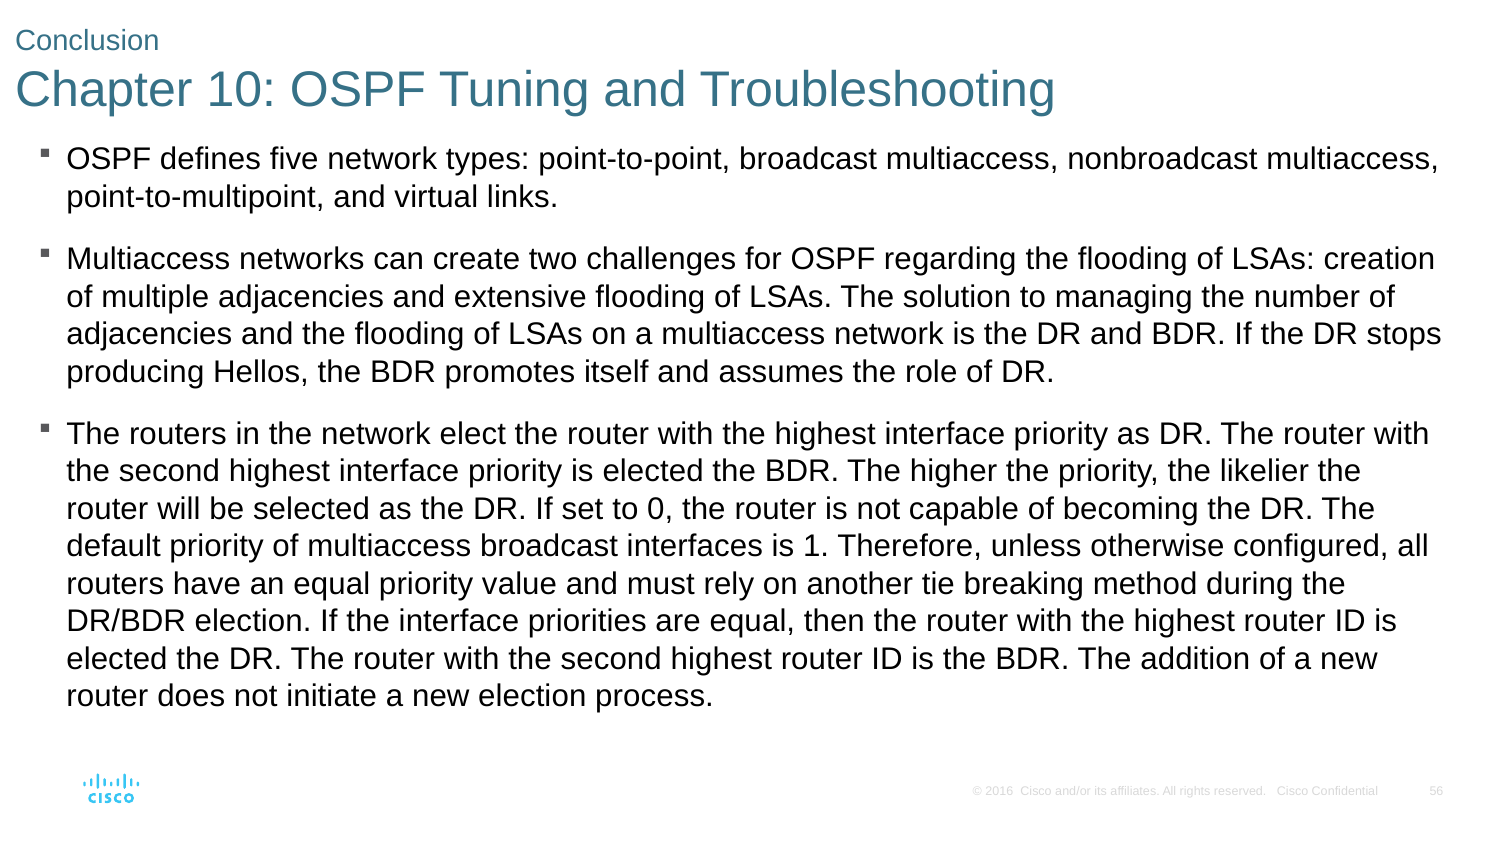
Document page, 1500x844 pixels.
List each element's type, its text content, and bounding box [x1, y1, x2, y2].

title Conclusion Chapter 10: OSPF Tuning and Troubleshooting [0, 6, 1500, 131]
list OSPF defines five network types: point-to-point, broadcast multiaccess, nonbroadcast multiaccess, point-to-multipoint, and virtual links. Multiaccess networks can create two challenges for OSPF regarding the flooding of LSAs: creation of multiple adjacencies and extensive flooding of LSAs. The solution to managing the number of adjacencies and the flooding of LSAs on a multiaccess network is the DR and BDR. If the DR stops producing Hellos, the BDR promotes itself and assumes the role of DR. The routers in the network elect the router with the highest interface priority as DR. The router with the second highest interface priority is elected the BDR. The higher the priority, the likelier the router will be selected as the DR. If set to 0, the router is not capable of becoming the DR. The default priority of multiaccess broadcast interfaces is 1. Therefore, unless otherwise configured, all routers have an equal priority value and must rely on another tie breaking method during the DR/BDR election. If the interface priorities are equal, then the router with the highest router ID is elected the DR. The router with the second highest router ID is the BDR. The addition of a new router does not initiate a new election process. [23, 131, 1476, 813]
